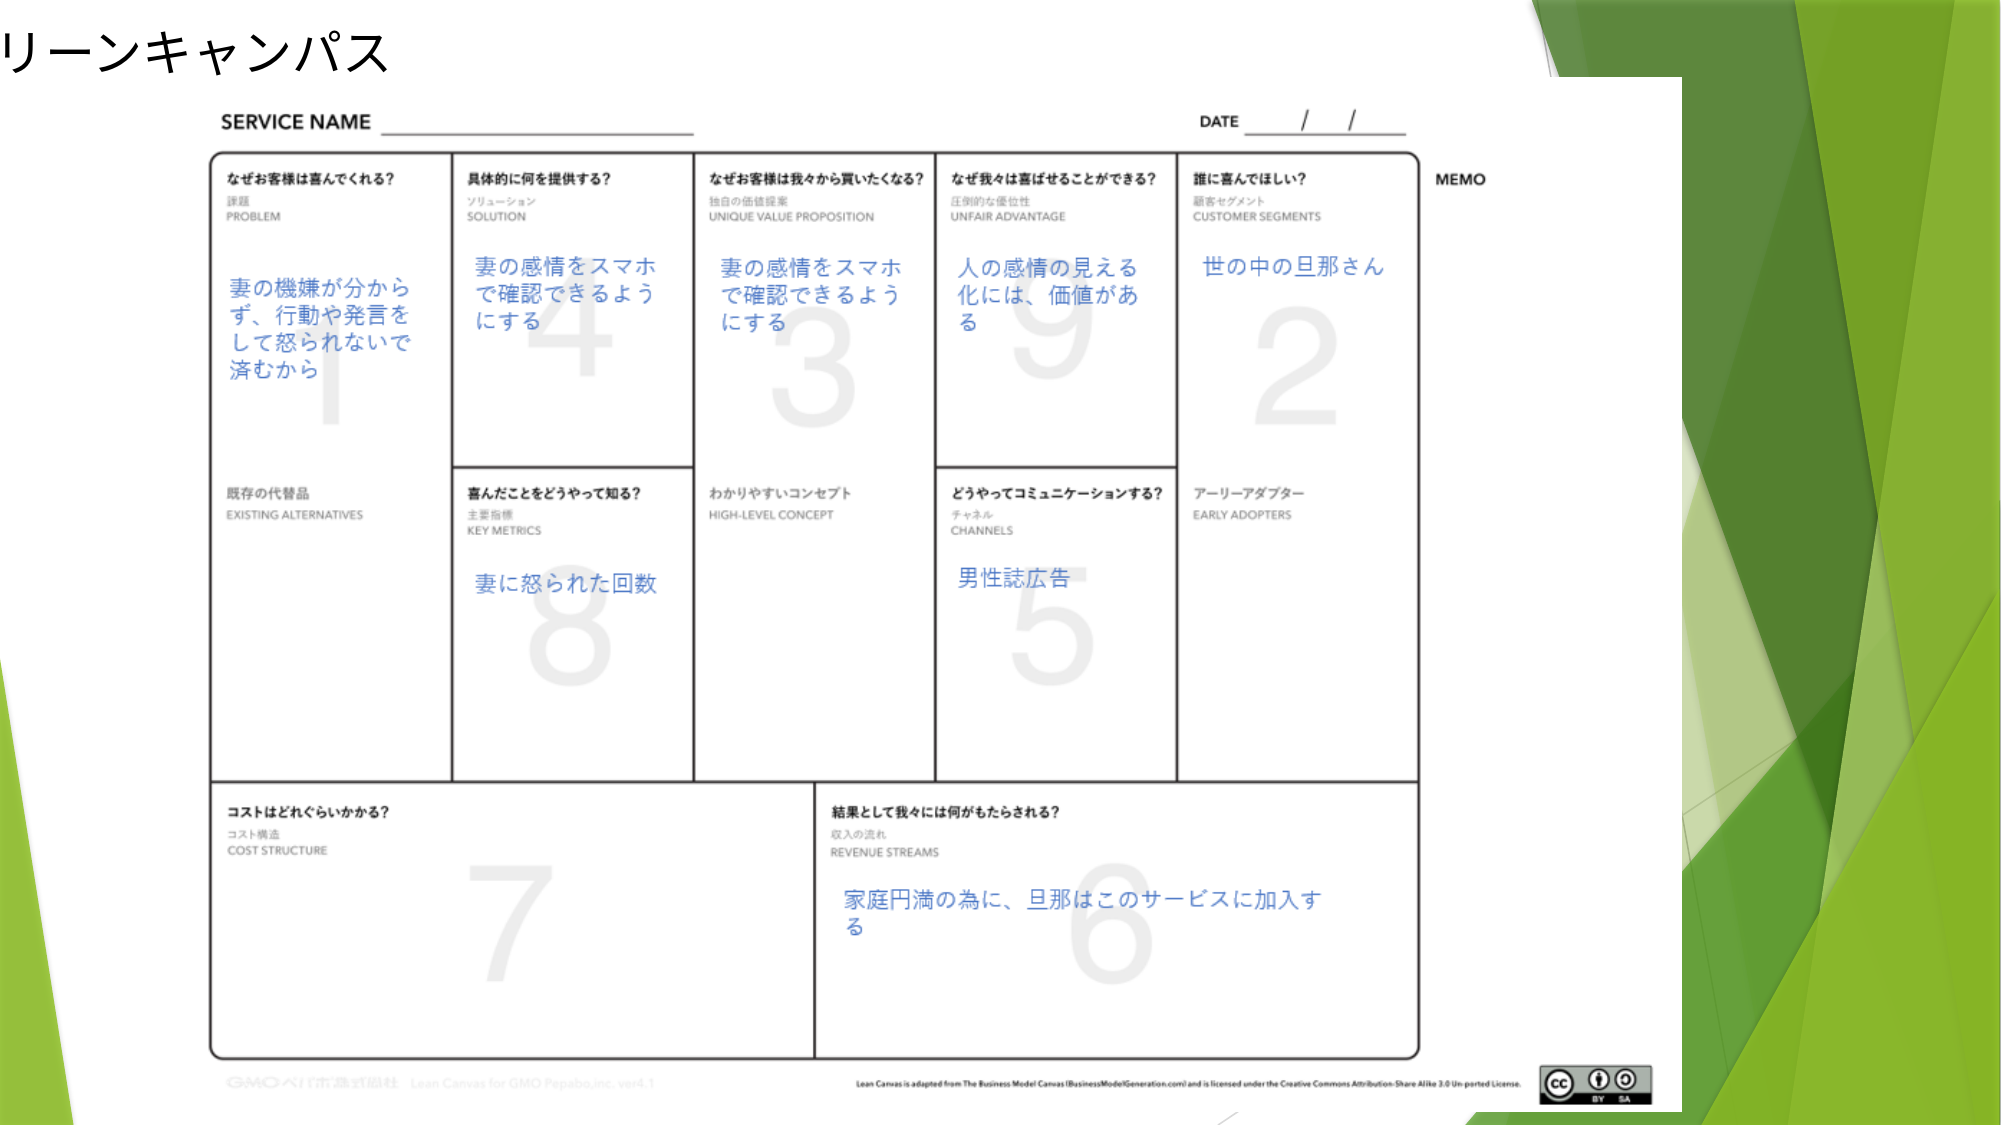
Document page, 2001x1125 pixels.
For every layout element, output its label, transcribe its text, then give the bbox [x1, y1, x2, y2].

text_box リーンキャンパス [0, 14, 408, 90]
picture [172, 76, 1683, 1113]
